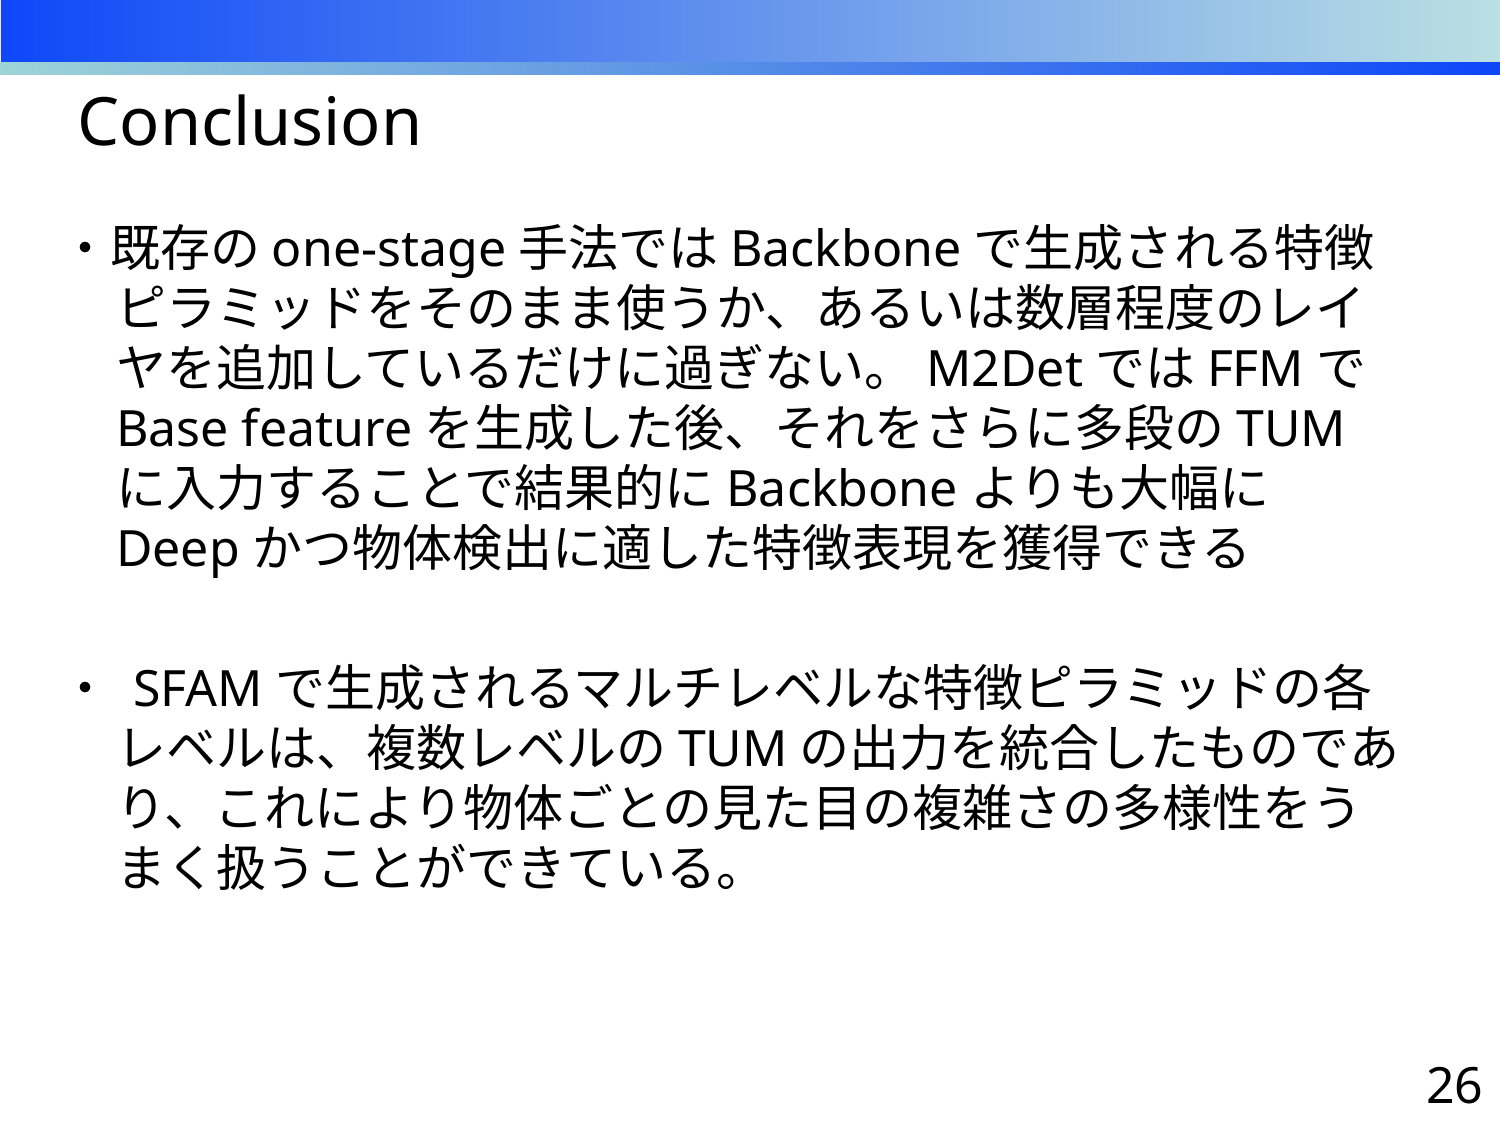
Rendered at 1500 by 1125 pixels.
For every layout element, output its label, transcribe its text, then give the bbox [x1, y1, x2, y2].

list ・既存のone-stage手法ではBackboneで生成される特徴ピラミッドをそのまま使うか、あるいは数層程度のレイヤを追加しているだけに過ぎない。M2DetではFFMでBase featureを生成した後、それをさらに多段のTUMに入力することで結果的にBackboneよりも大幅にDeepかつ物体検出に適した特徴表現を獲得できる ・ SFAMで生成されるマルチレベルな特徴ピラミッドの各レベルは、複数レベルのTUMの出力を統合したものであり、これにより物体ごとの見た目の複雑さの多様性をうまく扱うことができている。 [44, 208, 1420, 1084]
title Conclusion [62, 75, 1350, 163]
slide_number 25 [1185, 1046, 1498, 1122]
